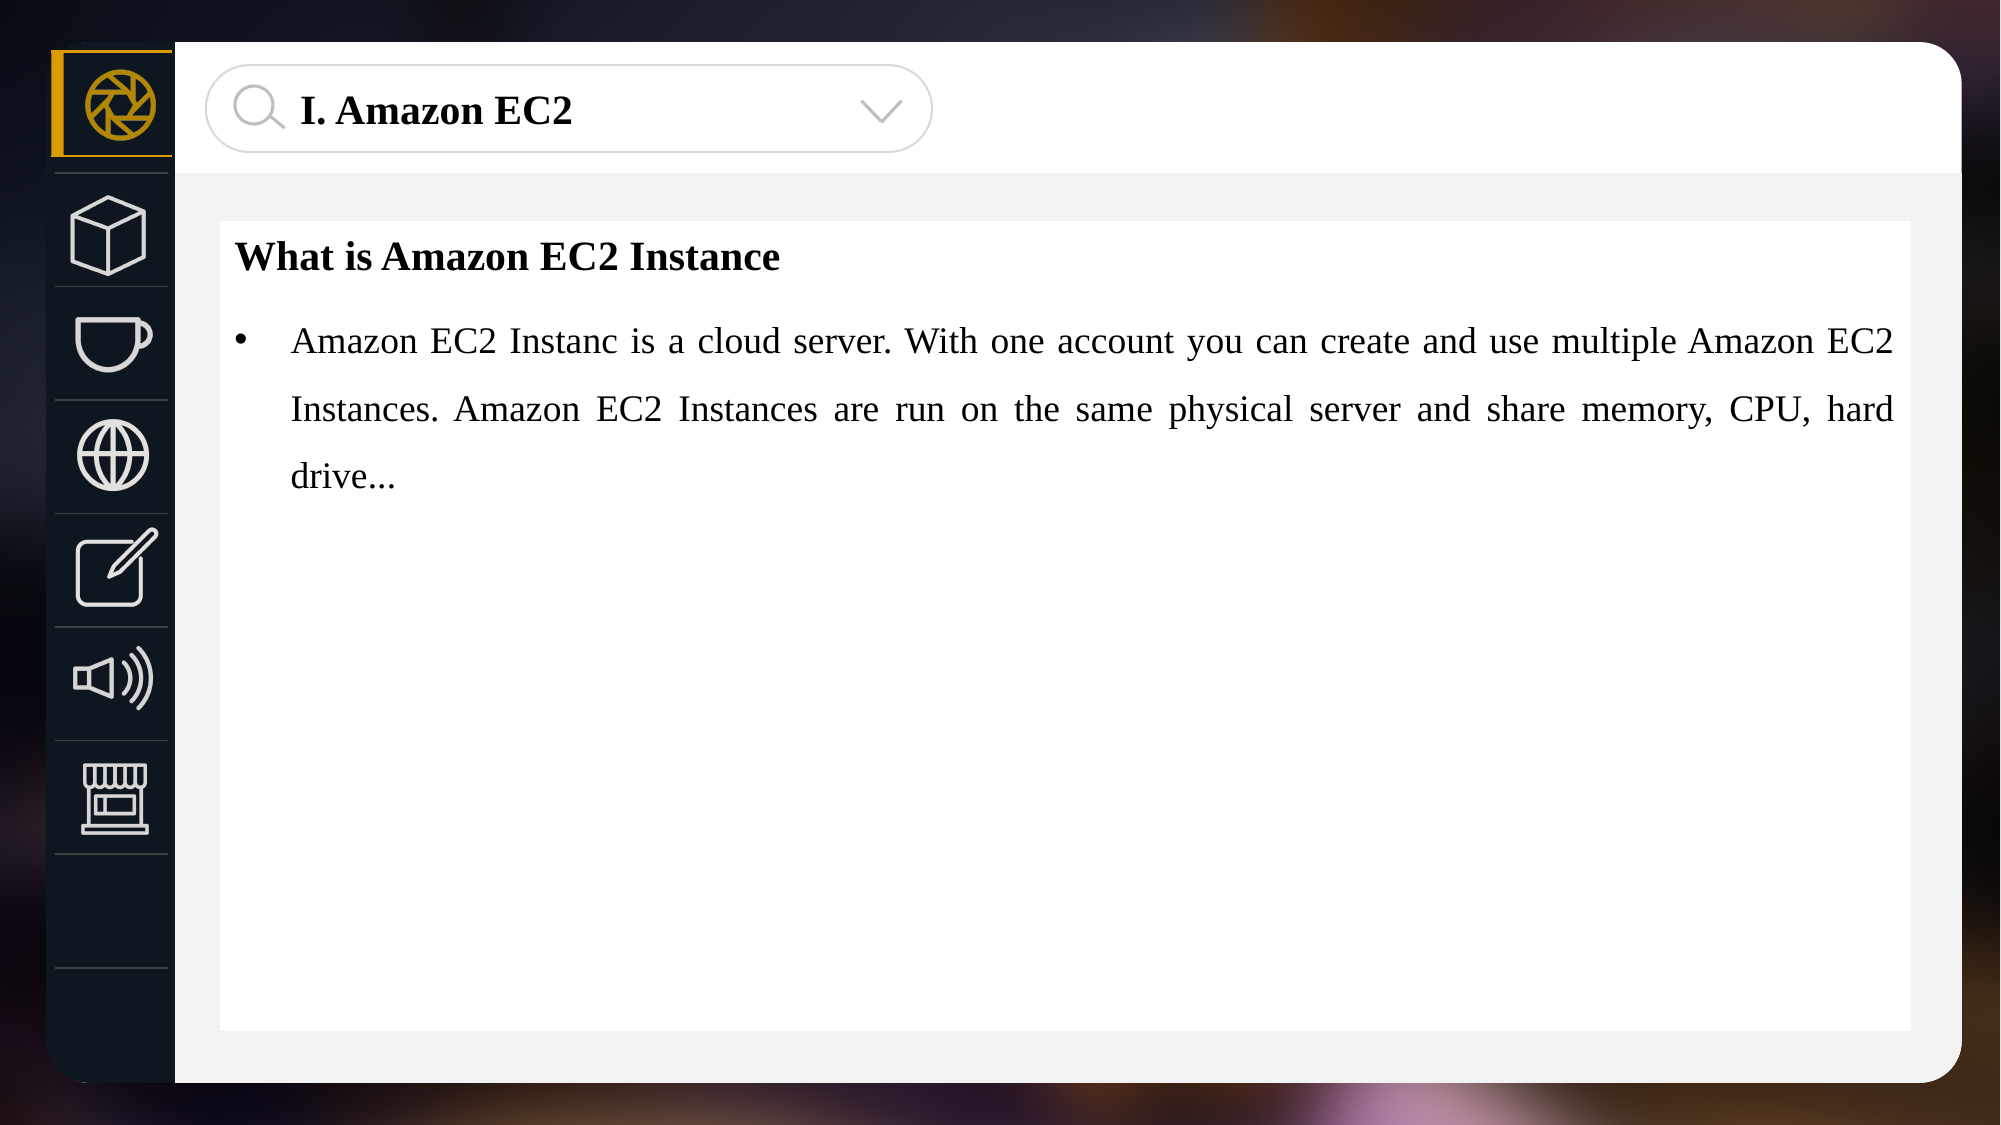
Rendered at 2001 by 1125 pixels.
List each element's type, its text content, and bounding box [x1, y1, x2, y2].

picture [0, 0, 2001, 1125]
text_box I. Amazon EC2 [285, 75, 888, 141]
text_box Amazon EC2 Instanc is a cloud server. With one account you can create and use multiple Amazon EC2 Instances. Amazon EC2 Instances are run on the same physical server and share memory, CPU, hard drive... [219, 286, 1911, 504]
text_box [51, 40, 185, 170]
text_box What is Amazon EC2 Instance [219, 220, 823, 286]
text_box AWS [219, 220, 1912, 1032]
